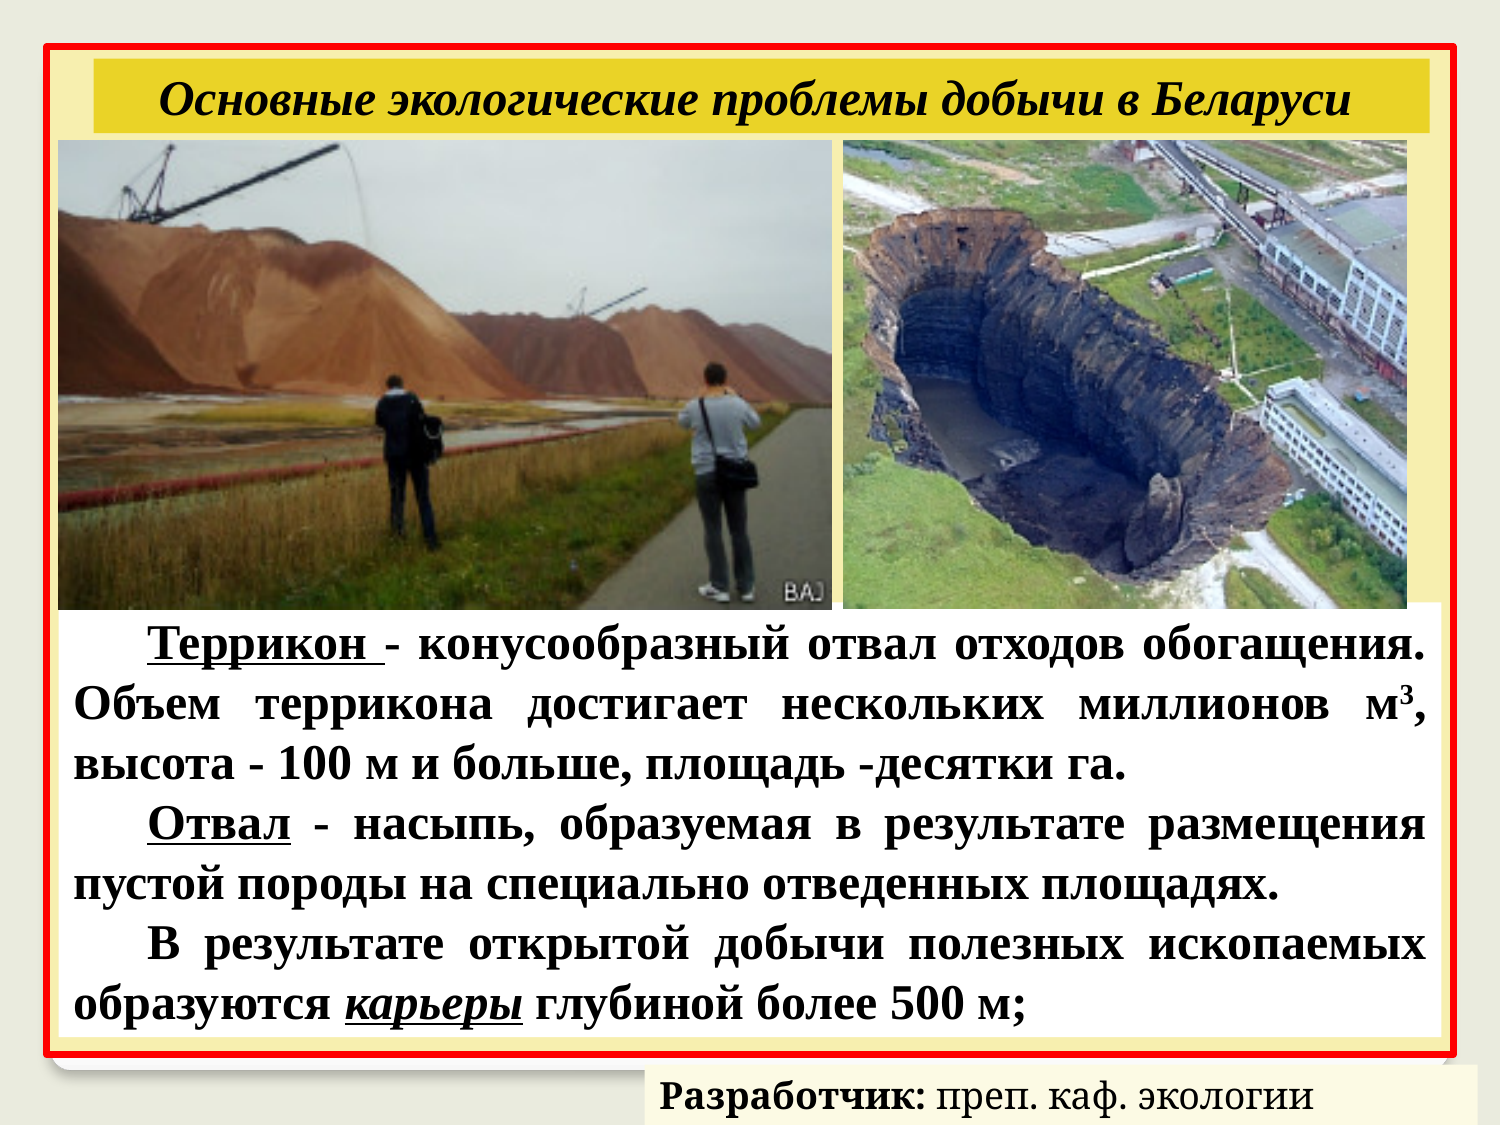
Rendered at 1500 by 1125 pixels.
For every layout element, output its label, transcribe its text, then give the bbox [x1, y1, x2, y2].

text_box Основные экологические проблемы добычи в Беларуси [93, 58, 1430, 134]
picture [58, 140, 833, 610]
text_box Террикон - конусообразный отвал отходов обогащения. Объем террикона достигает нескольких миллионов м3, высота - 100 м и больше, площадь -десятки га. Отвал - насыпь, образуемая в результате размещения пустой породы на специально отведенных площадях. В результате открытой добычи полезных ископаемых образуются карьеры глубиной более 500 м; [58, 602, 1442, 1038]
text_box [43, 43, 1457, 1058]
picture [843, 140, 1407, 609]
text_box Разработчик: преп. каф. экологии Кирвель П.И. [644, 1064, 1478, 1125]
